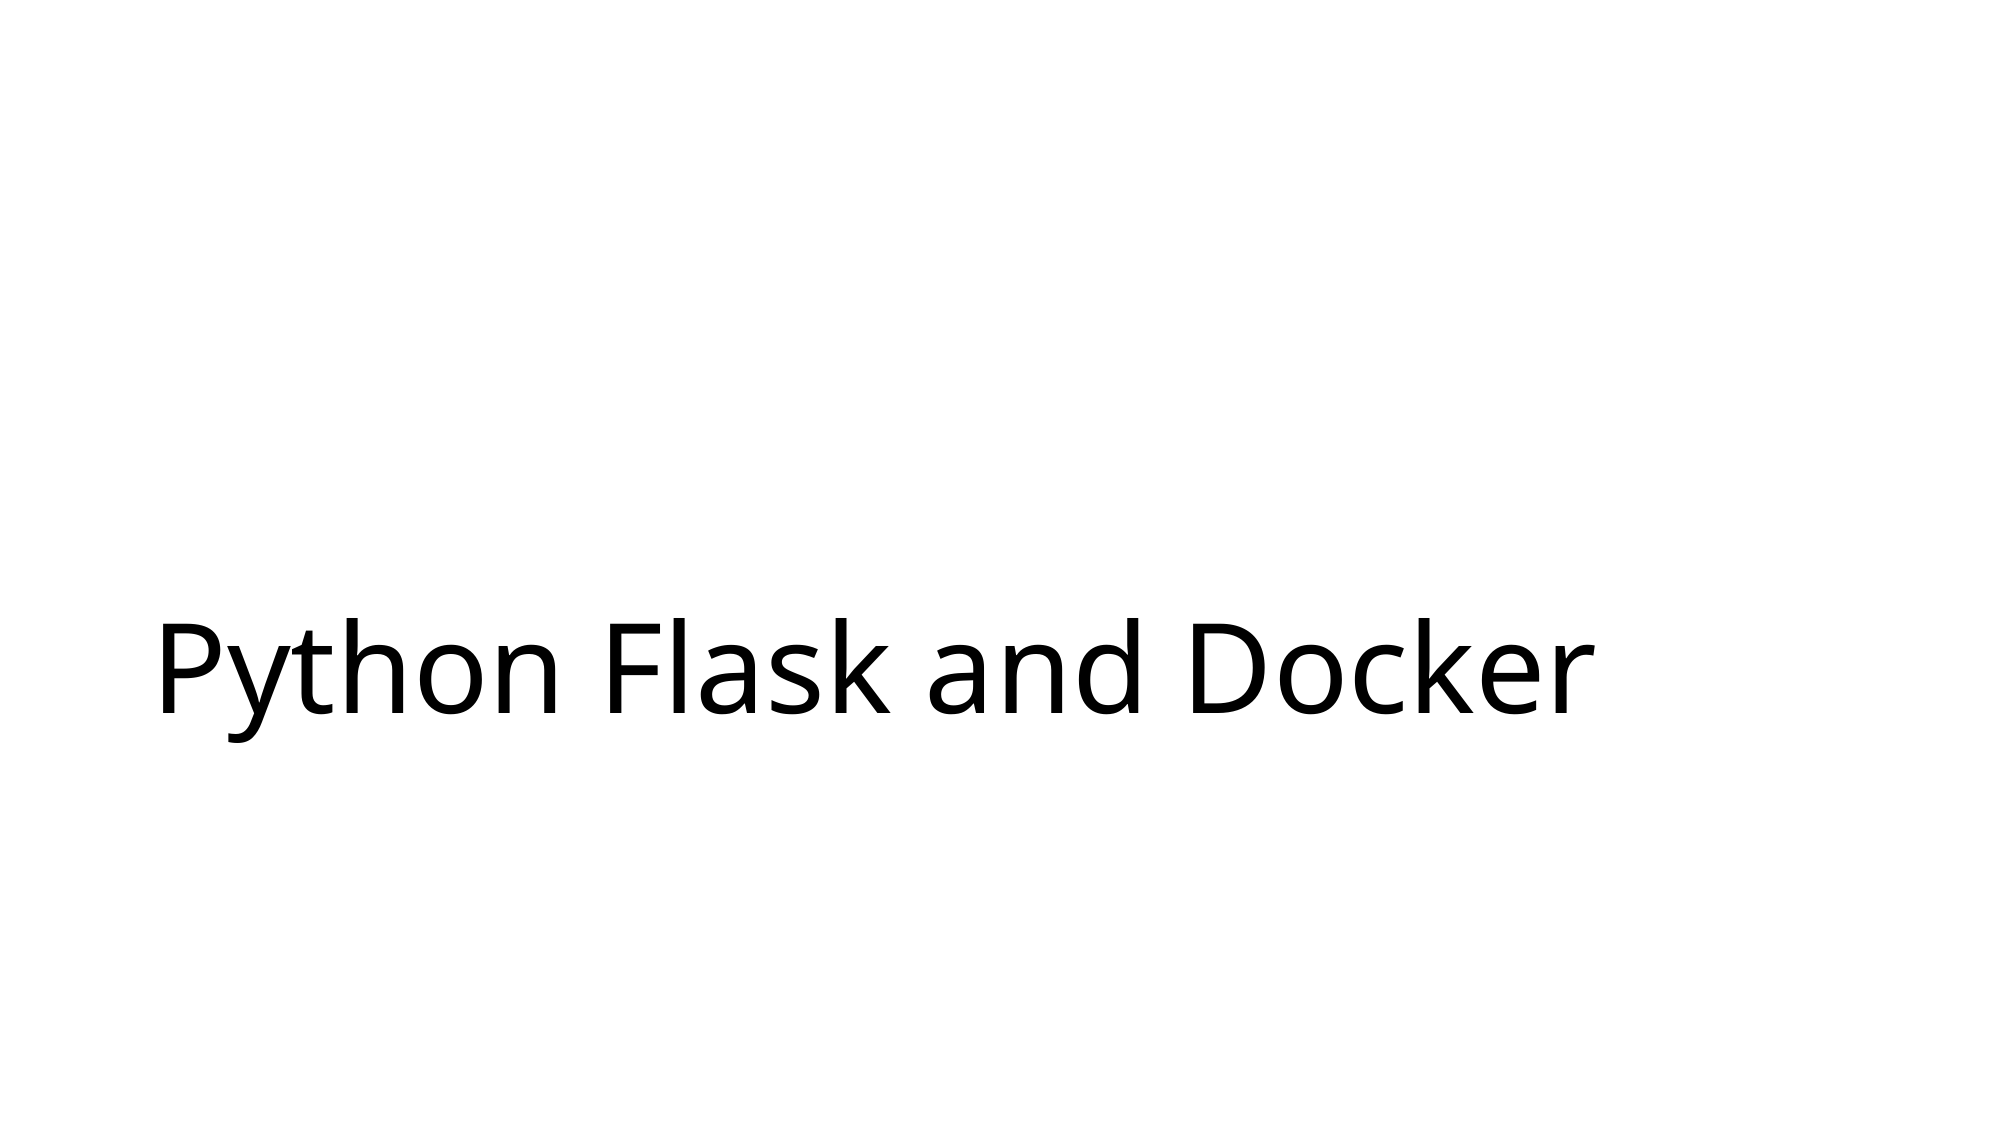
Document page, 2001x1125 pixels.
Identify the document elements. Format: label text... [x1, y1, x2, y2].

title Python Flask and Docker [136, 280, 1862, 749]
